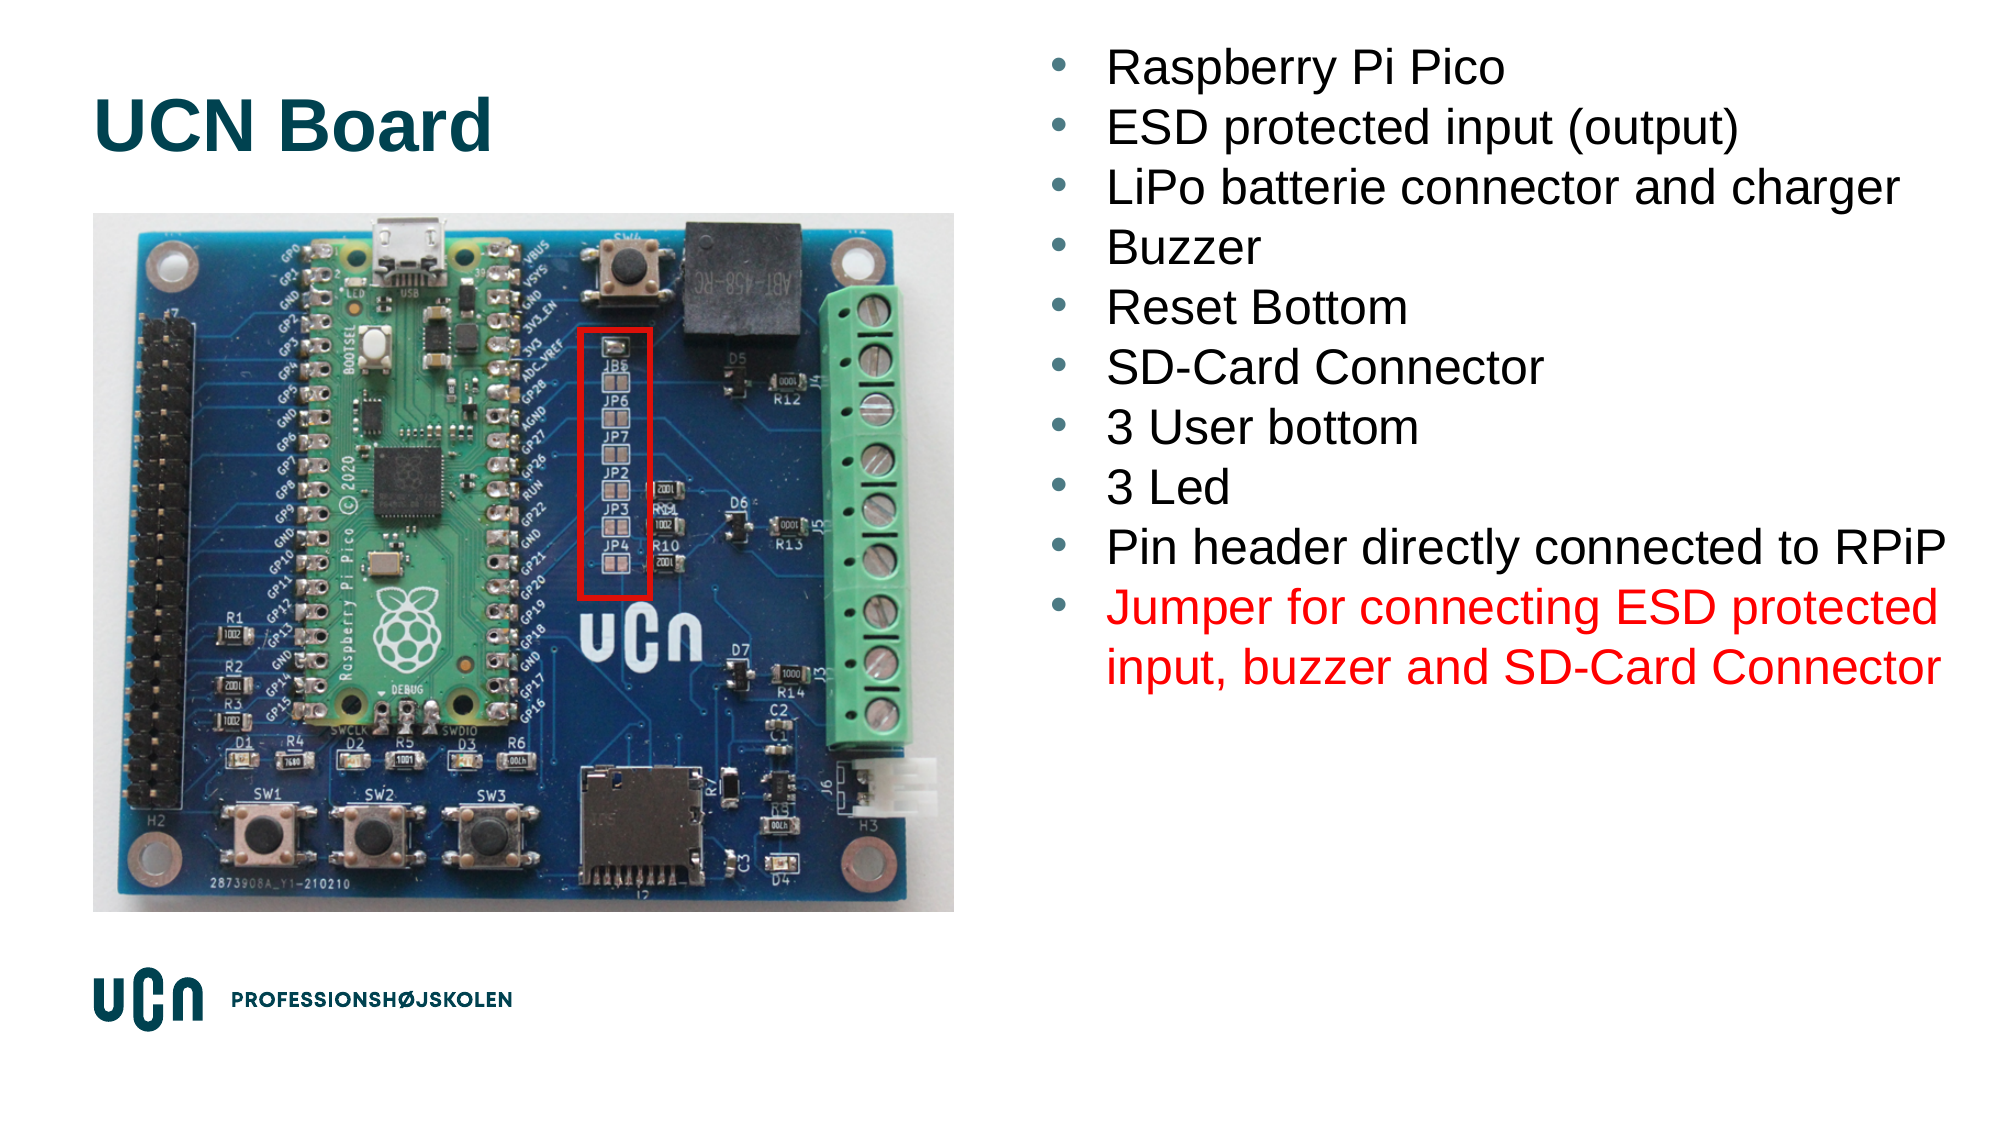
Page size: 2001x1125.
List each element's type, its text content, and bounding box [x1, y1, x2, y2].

title UCN Board [93, 88, 1050, 238]
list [93, 213, 954, 912]
text_box Raspberry Pi Pico ESD protected input (output) LiPo batterie connector and charger Buzzer Reset Bottom SD-Card Connector 3 User bottom 3 Led Pin header directly connected to RPiP Jumper for connecting ESD protected input, buzzer and SD-Card Connector [1050, 34, 1981, 695]
